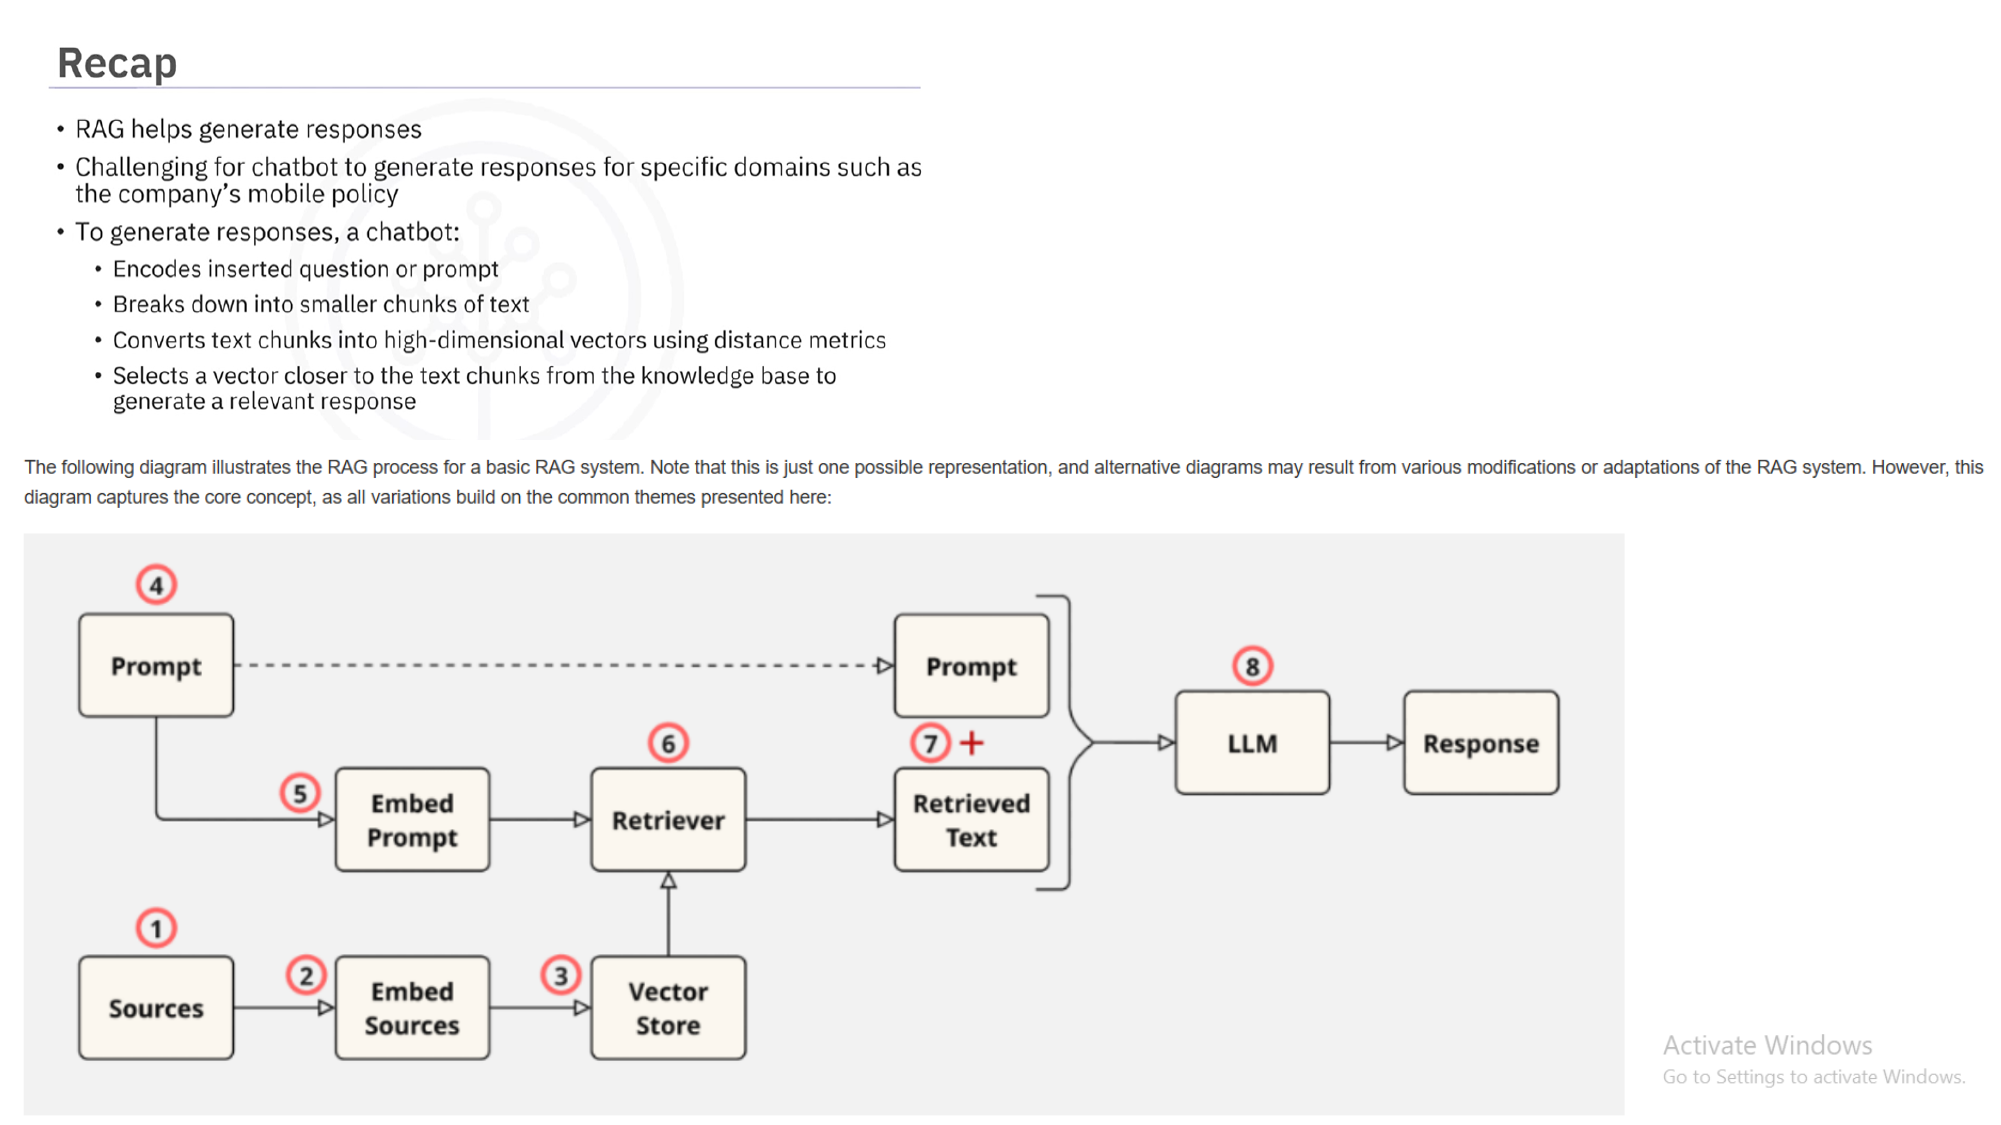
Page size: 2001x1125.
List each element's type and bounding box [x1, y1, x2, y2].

picture [11, 446, 2000, 1125]
picture [36, 35, 970, 440]
